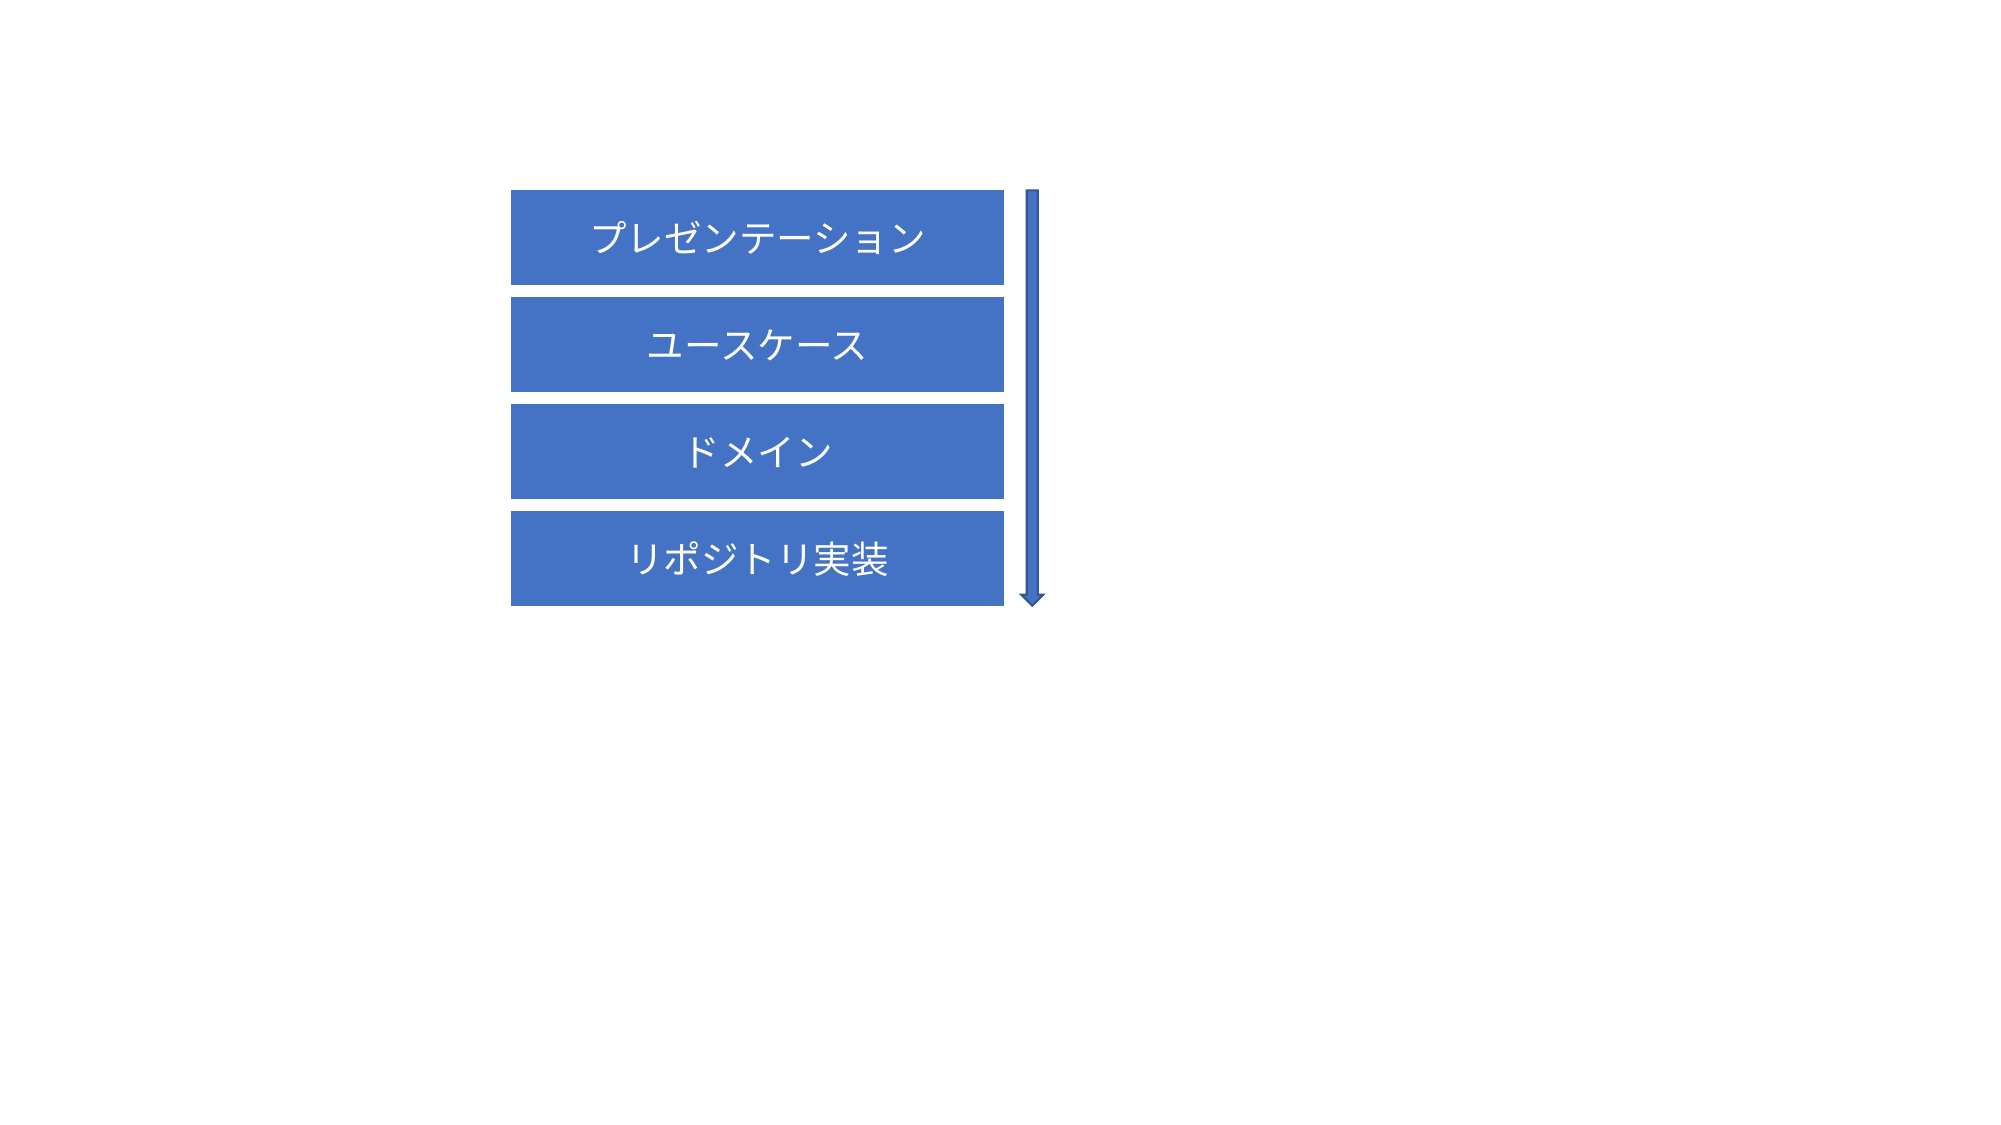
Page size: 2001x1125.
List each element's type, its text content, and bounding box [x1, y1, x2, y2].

text_box ユースケース [504, 290, 1011, 397]
text_box プレゼンテーション [504, 183, 1011, 290]
text_box リポジトリ実装 [504, 504, 1011, 613]
text_box [1018, 189, 1046, 608]
text_box ドメイン [504, 397, 1011, 504]
